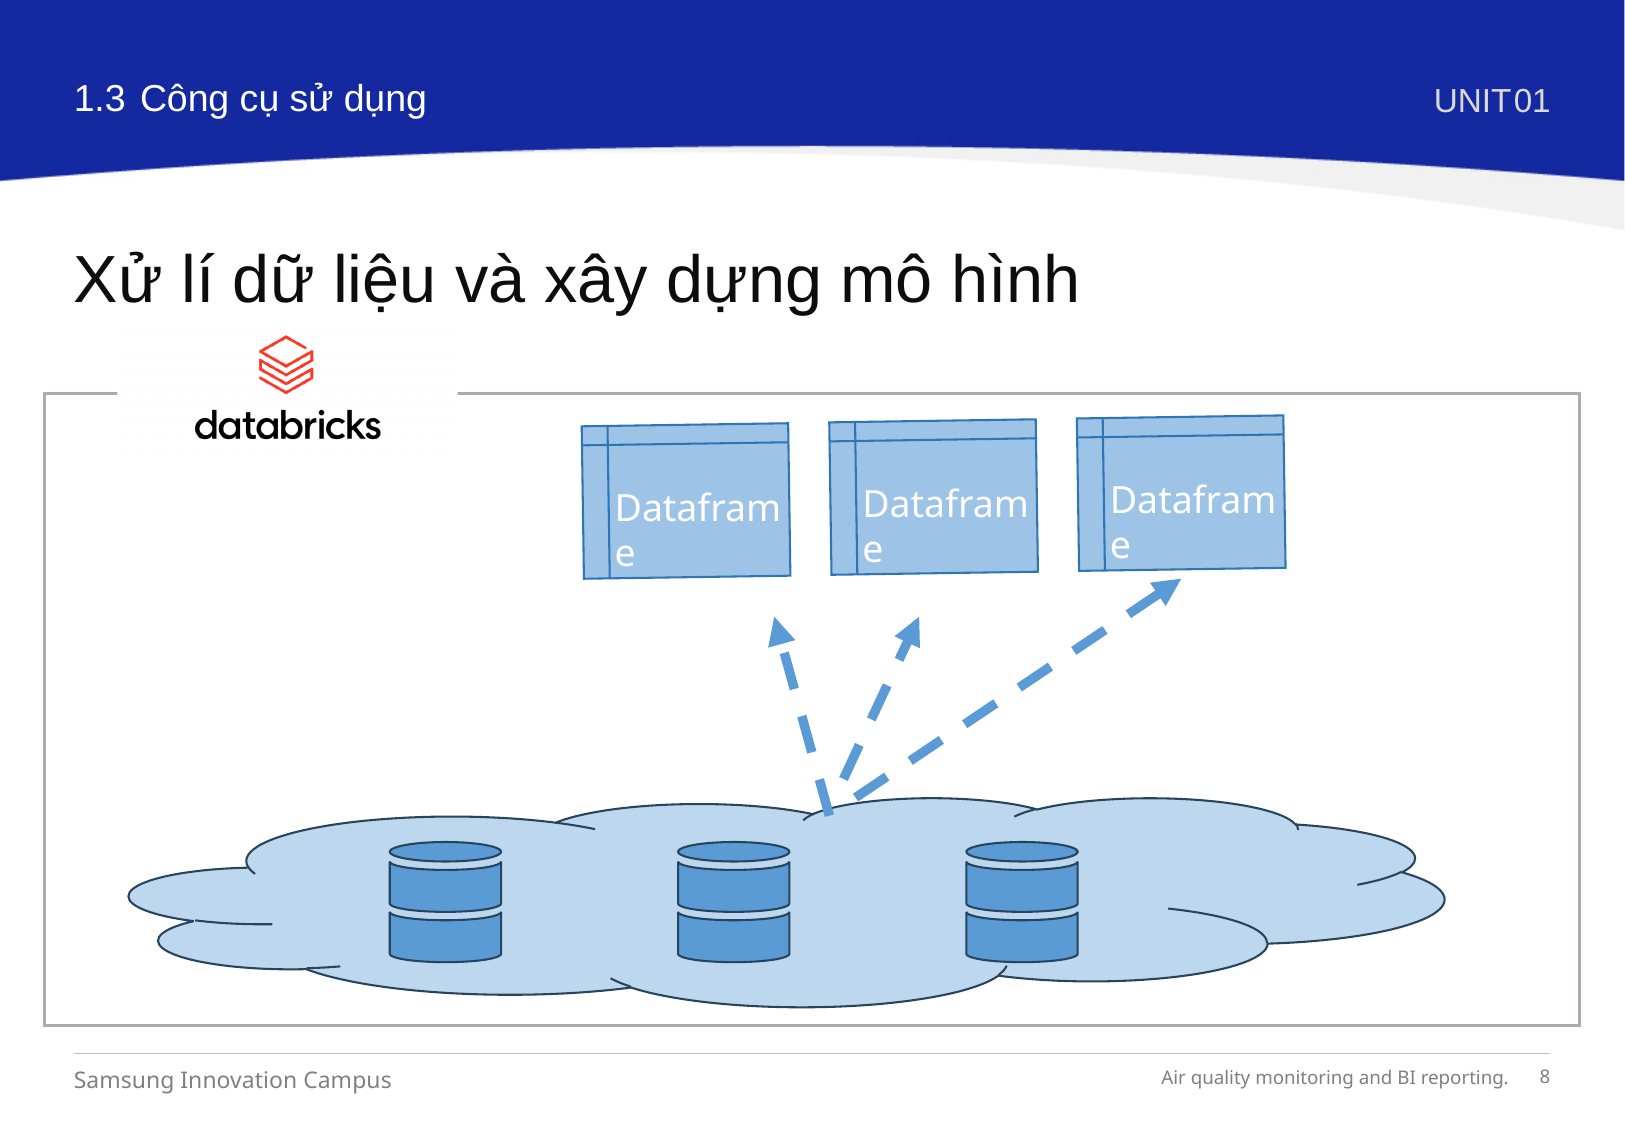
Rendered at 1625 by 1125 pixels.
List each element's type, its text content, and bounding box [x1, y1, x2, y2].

title Xử lí dữ liệu và xây dựng mô hình [73, 236, 1475, 317]
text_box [774, 616, 830, 816]
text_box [581, 428, 809, 582]
text_box [43, 393, 1581, 1027]
picture [0, 0, 1625, 1125]
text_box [1077, 420, 1304, 574]
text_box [843, 616, 855, 779]
list 1.3 [73, 73, 129, 120]
list UNIT [1433, 78, 1521, 160]
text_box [829, 424, 1057, 578]
list 01 [1521, 78, 1551, 120]
list Công cụ sử dụng [129, 73, 1252, 120]
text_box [855, 578, 1182, 798]
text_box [129, 797, 1445, 1007]
